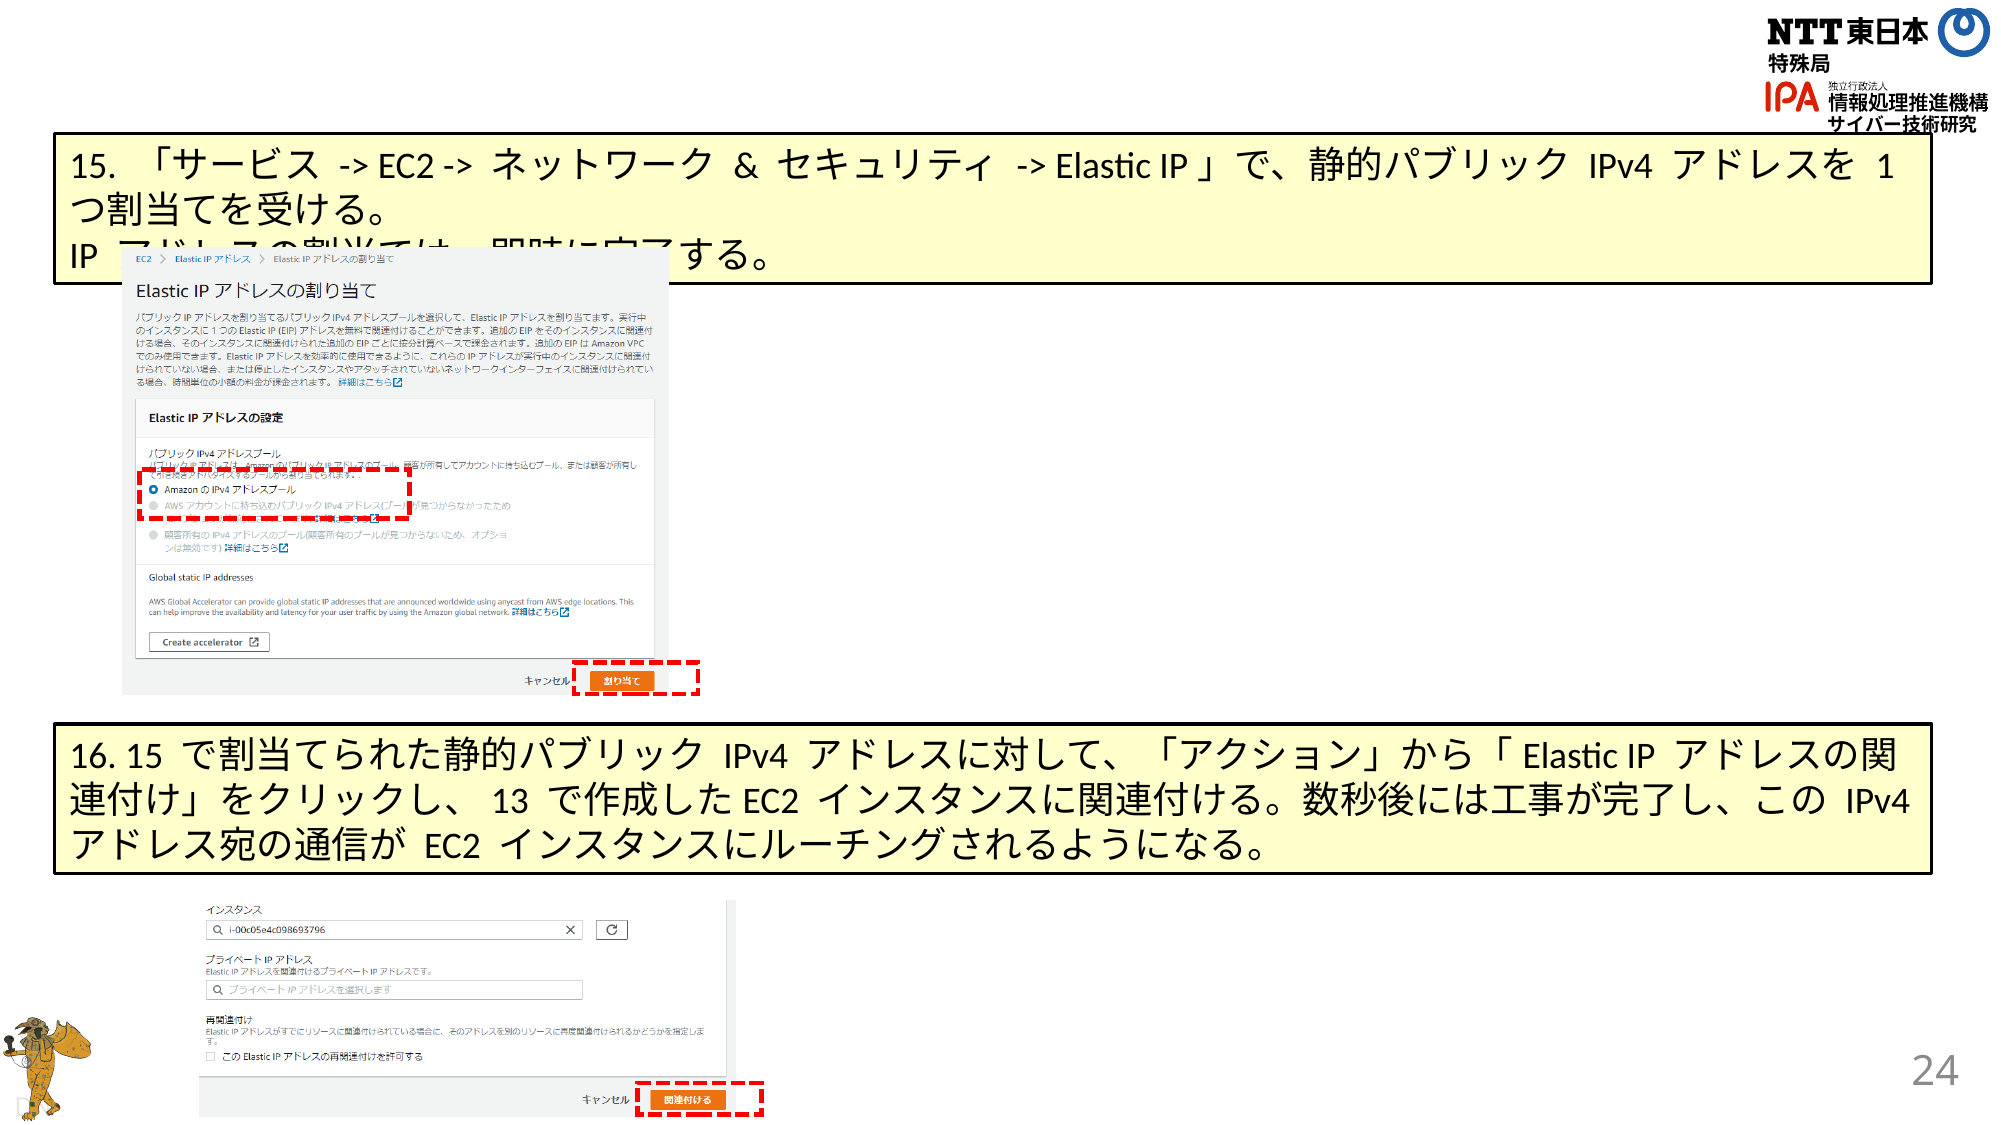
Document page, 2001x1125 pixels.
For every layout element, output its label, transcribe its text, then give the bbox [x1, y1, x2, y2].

picture [199, 900, 736, 1117]
text_box [736, 1082, 763, 1115]
text_box 15. 「サービス -> EC2 -> ネットワーク & セキュリティ -> Elastic IP」で、静的パブリック IPv4 アドレスを 1 つ割当てを受ける。 IP アドレスの割当ては、即時に完了する。 [54, 133, 1932, 284]
picture [122, 247, 669, 695]
text_box 16. 15 で割当てられた静的パブリック IPv4 アドレスに対して、「アクション」から「Elastic IP アドレスの関連付け」をクリックし、13 で作成したEC2 インスタンスに関連付ける。数秒後には工事が完了し、この IPv4 アドレス宛の通信が EC2 インスタンスにルーチングされるようになる。 [54, 724, 1932, 874]
slide_number 24 [1412, 1042, 1975, 1103]
text_box [669, 662, 699, 695]
